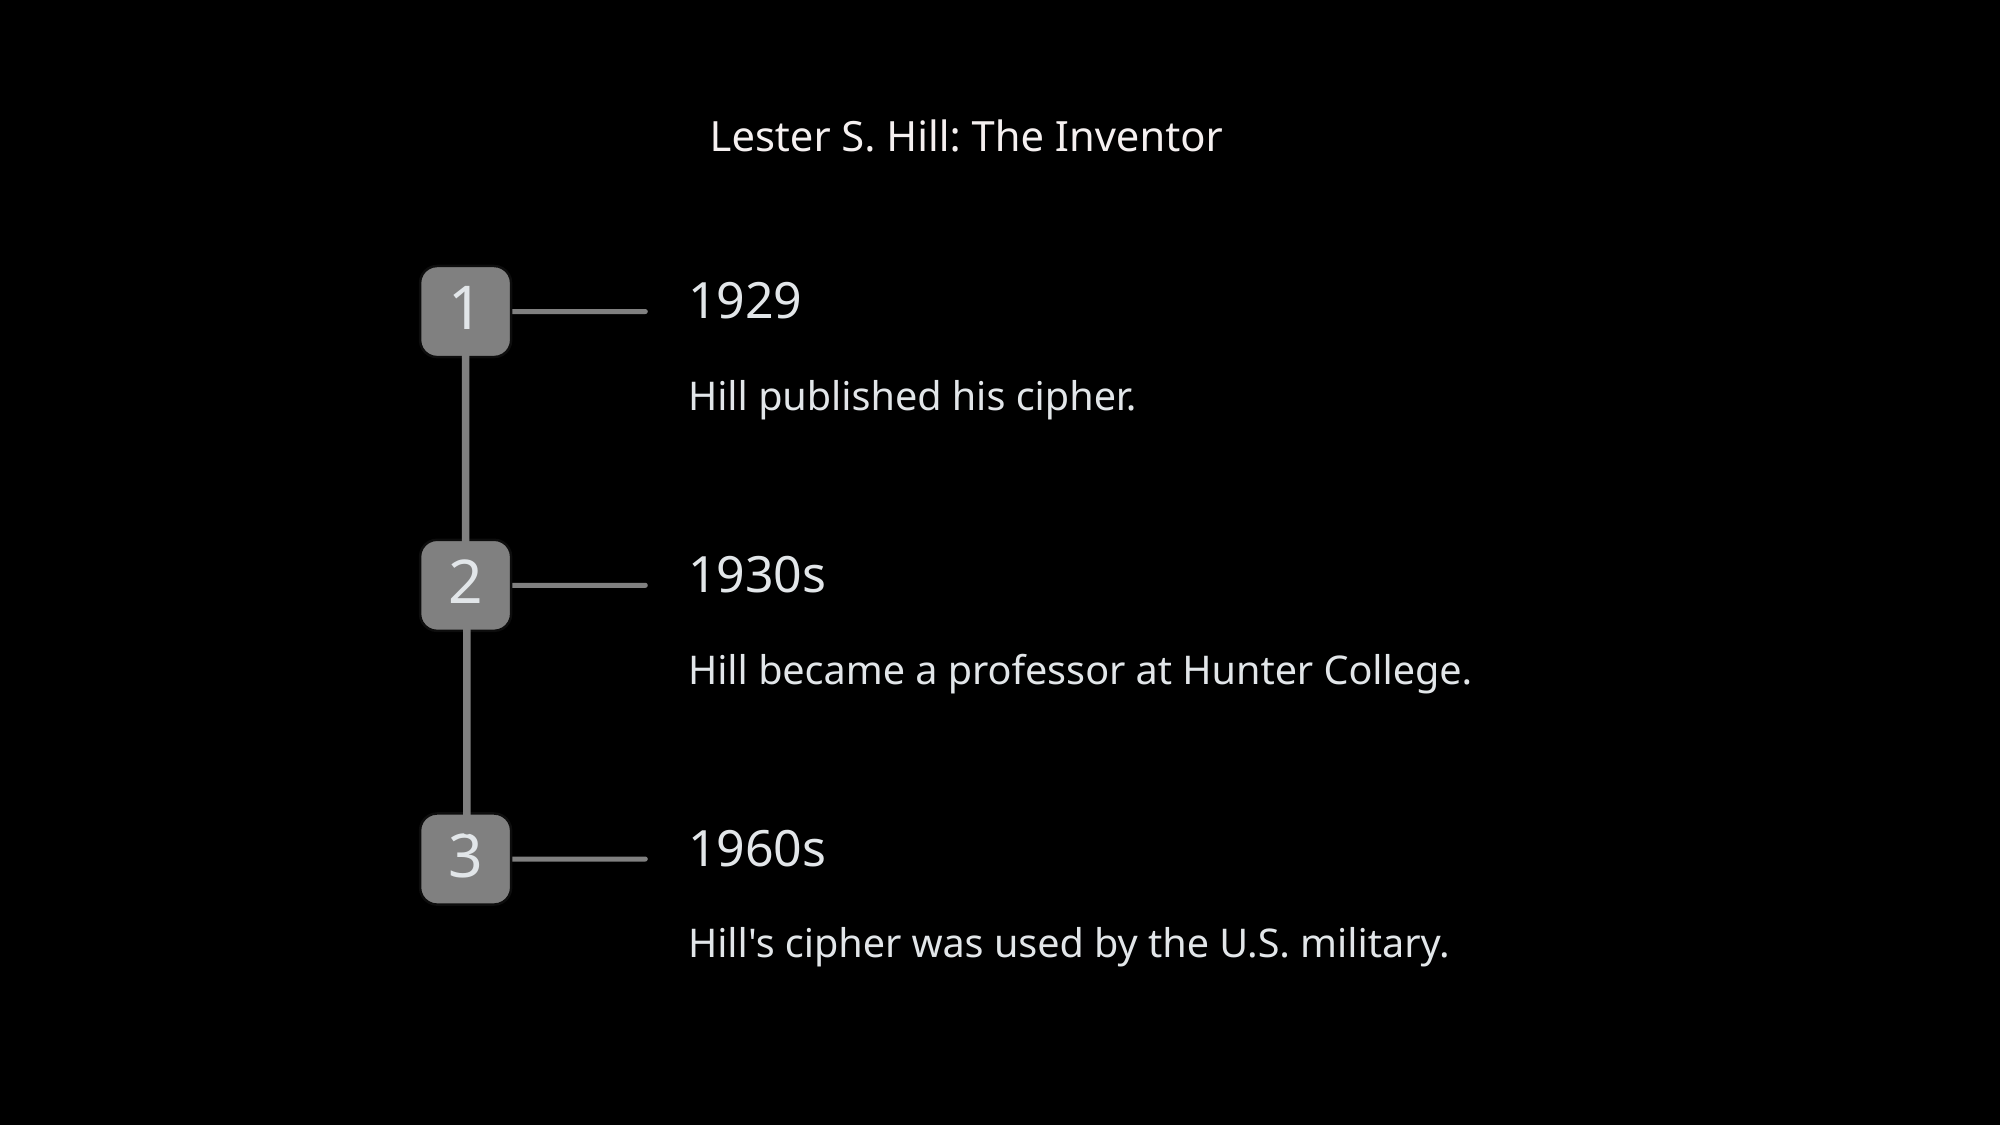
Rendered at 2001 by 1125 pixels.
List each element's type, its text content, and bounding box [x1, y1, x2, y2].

text_box 1 [452, 281, 479, 342]
text_box [512, 309, 648, 315]
text_box [512, 582, 648, 588]
text_box [420, 813, 512, 905]
text_box 1930s [688, 539, 1195, 604]
text_box [420, 265, 512, 358]
text_box 2 [447, 554, 484, 616]
text_box [461, 341, 470, 557]
text_box 1960s [688, 813, 1195, 877]
text_box [512, 856, 648, 862]
text_box Hill became a professor at Hunter College. [688, 627, 1622, 693]
text_box Lester S. Hill: The Inventor [694, 25, 1695, 167]
text_box 3 [448, 828, 483, 890]
text_box [420, 539, 512, 631]
text_box Hill's cipher was used by the U.S. military. [688, 901, 1622, 966]
text_box 1929 [688, 266, 1195, 330]
text_box [463, 618, 471, 835]
text_box Hill published his cipher. [688, 353, 1622, 419]
